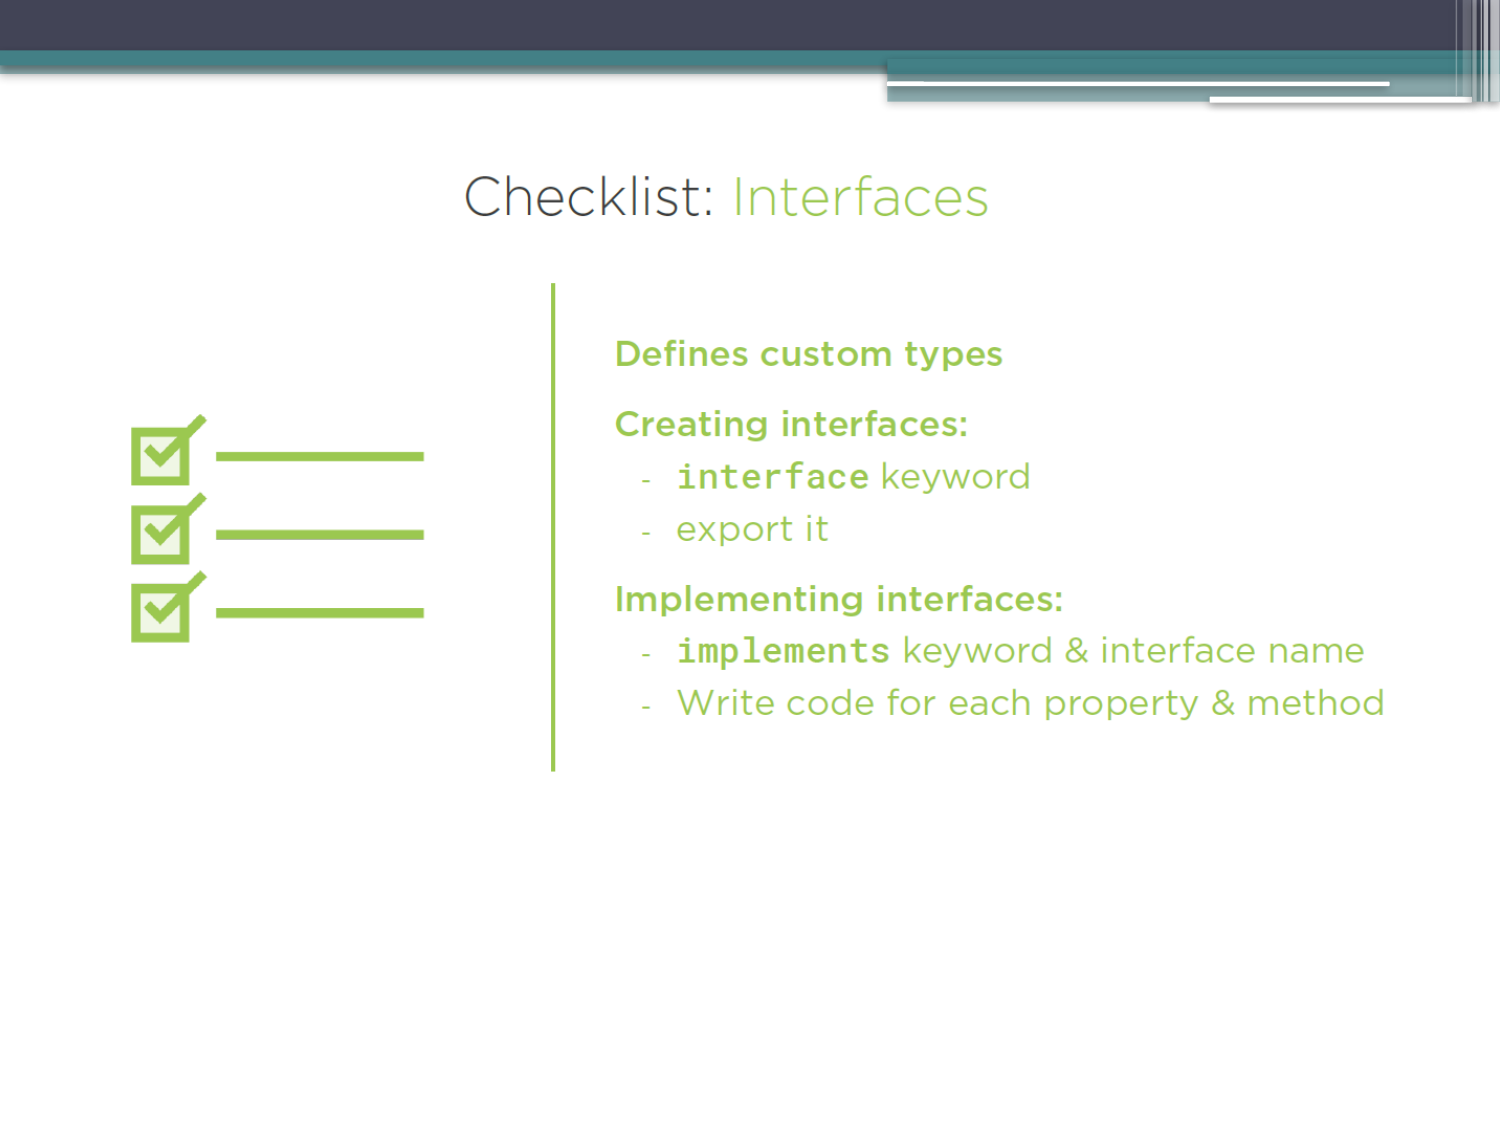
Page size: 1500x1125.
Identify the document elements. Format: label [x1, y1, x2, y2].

list [62, 149, 1413, 782]
